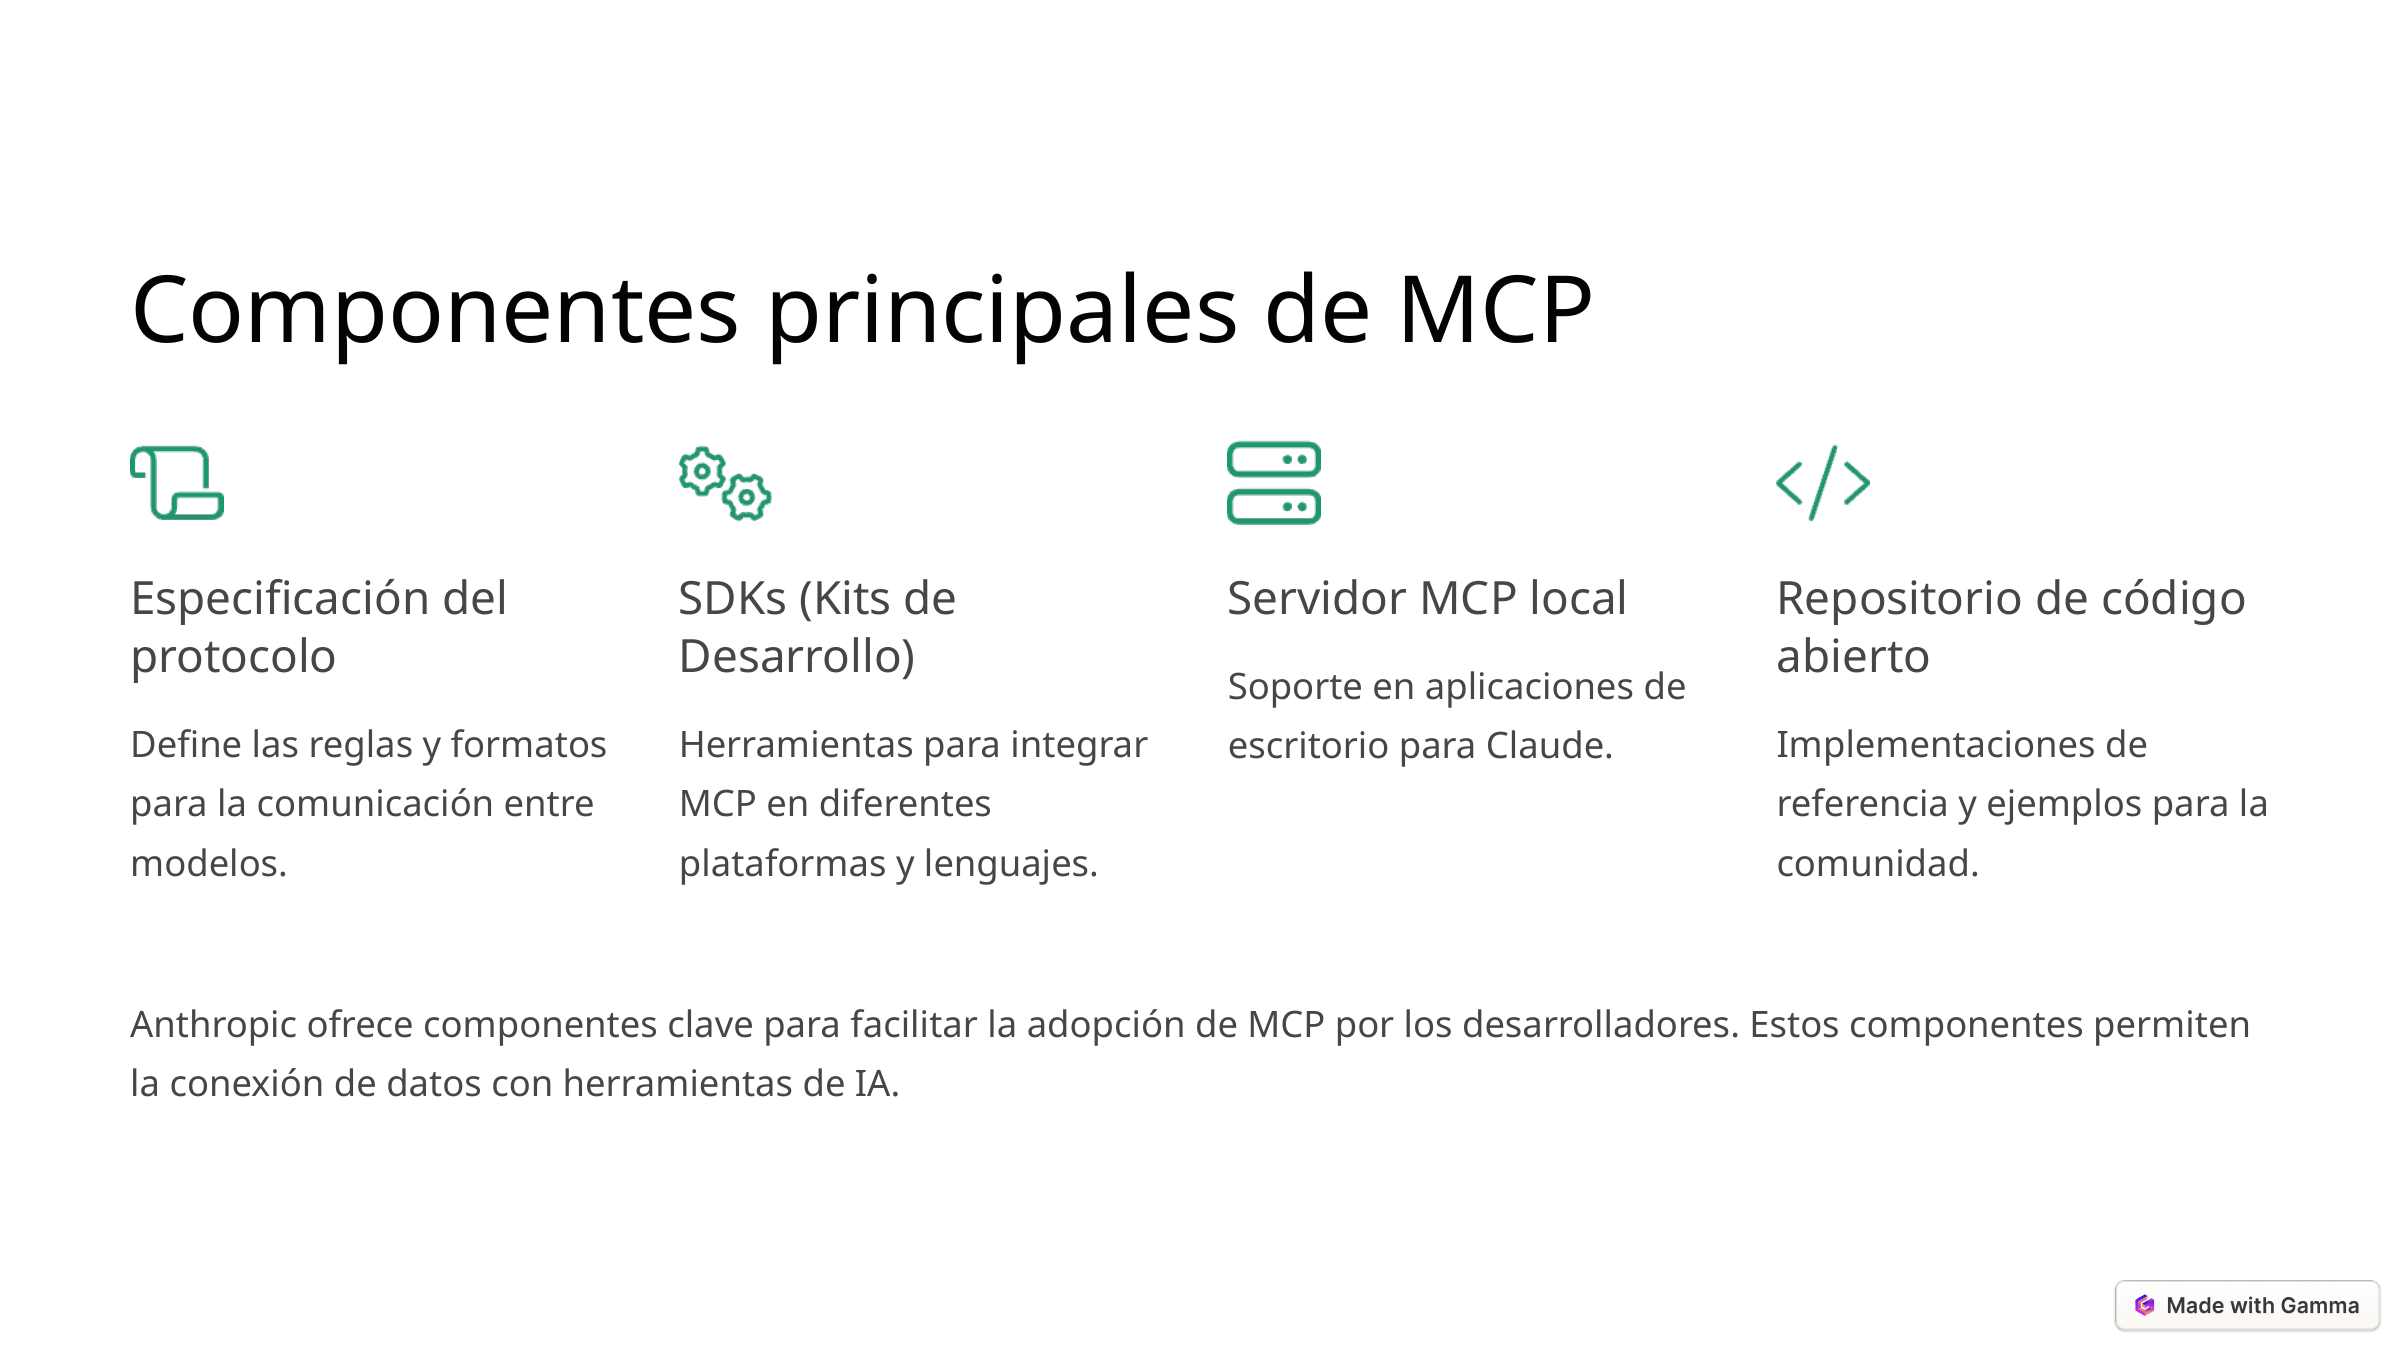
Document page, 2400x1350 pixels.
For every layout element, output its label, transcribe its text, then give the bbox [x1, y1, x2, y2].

text_box SDKs (Kits de Desarrollo) [679, 566, 1173, 683]
text_box Implementaciones de referencia y ejemplos para la comunidad. [1776, 705, 2270, 884]
picture [1776, 436, 1870, 530]
text_box Herramientas para integrar MCP en diferentes plataformas y lenguajes. [679, 705, 1173, 884]
picture [1227, 436, 1321, 530]
picture [678, 436, 773, 530]
text_box Soporte en aplicaciones de escritorio para Claude. [1227, 647, 1721, 767]
text_box Define las reglas y formatos para la comunicación entre modelos. [130, 705, 624, 944]
text_box Anthropic ofrece componentes clave para facilitar la adopción de MCP por los desarrolladores. Estos componentes permiten la conexión de datos con herramientas de IA. [130, 985, 2270, 1105]
picture [130, 436, 224, 530]
text_box Repositorio de código abierto [1776, 566, 2270, 683]
picture [2106, 1271, 2389, 1339]
text_box Componentes principales de MCP [130, 245, 1654, 362]
text_box Servidor MCP local [1227, 566, 1693, 625]
text_box Especificación del protocolo [130, 566, 624, 683]
